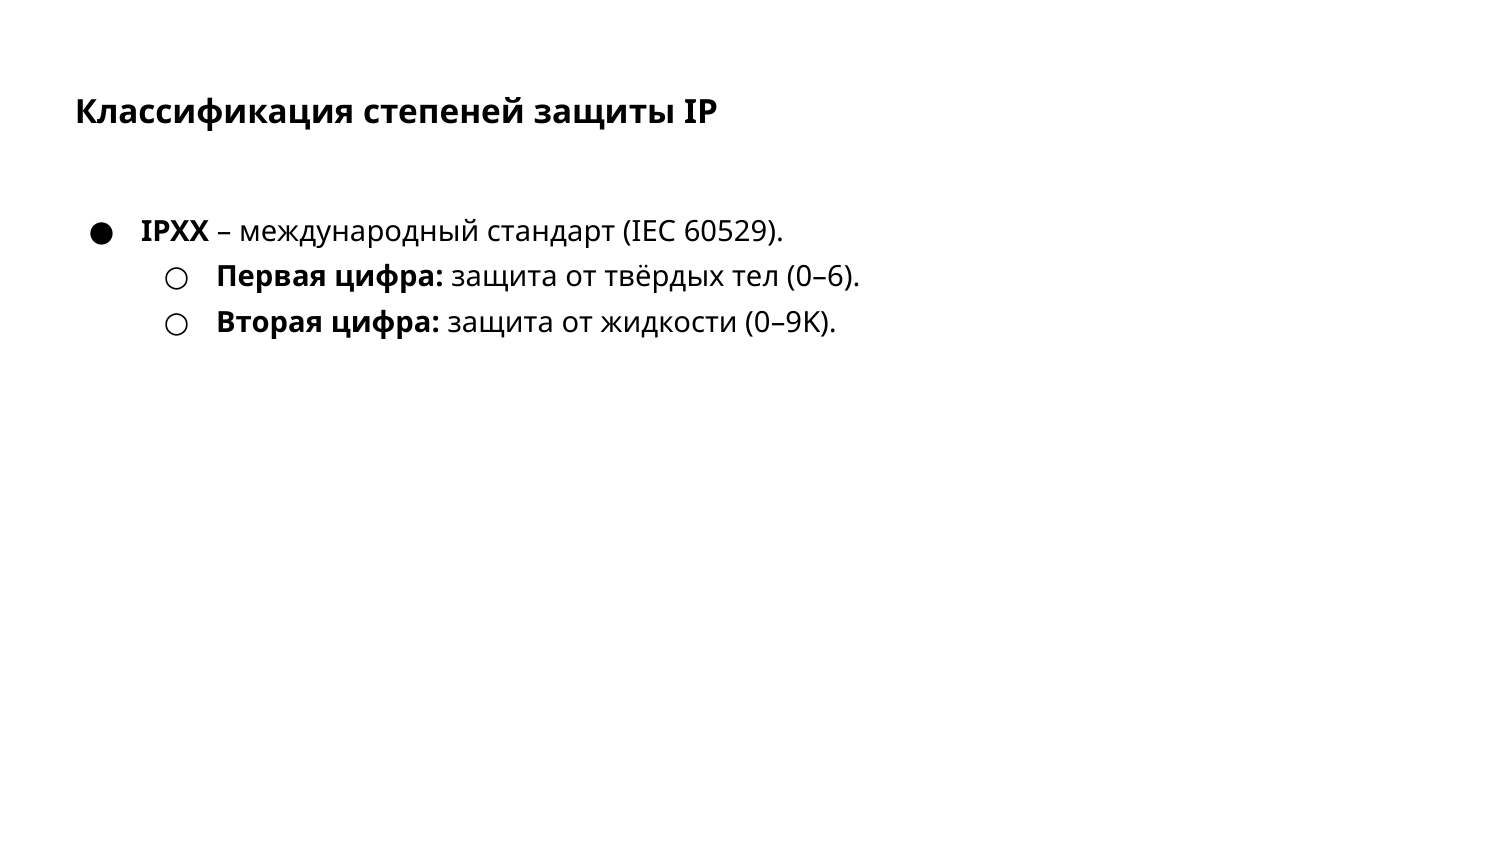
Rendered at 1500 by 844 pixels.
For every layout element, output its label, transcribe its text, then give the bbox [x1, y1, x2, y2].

list IPXX – международный стандарт (IEC 60529). Первая цифра: защита от твёрдых тел (0–6). Вторая цифра: защита от жидкости (0–9K). [51, 189, 1449, 750]
title Классификация степеней защиты IP [51, 72, 1449, 167]
